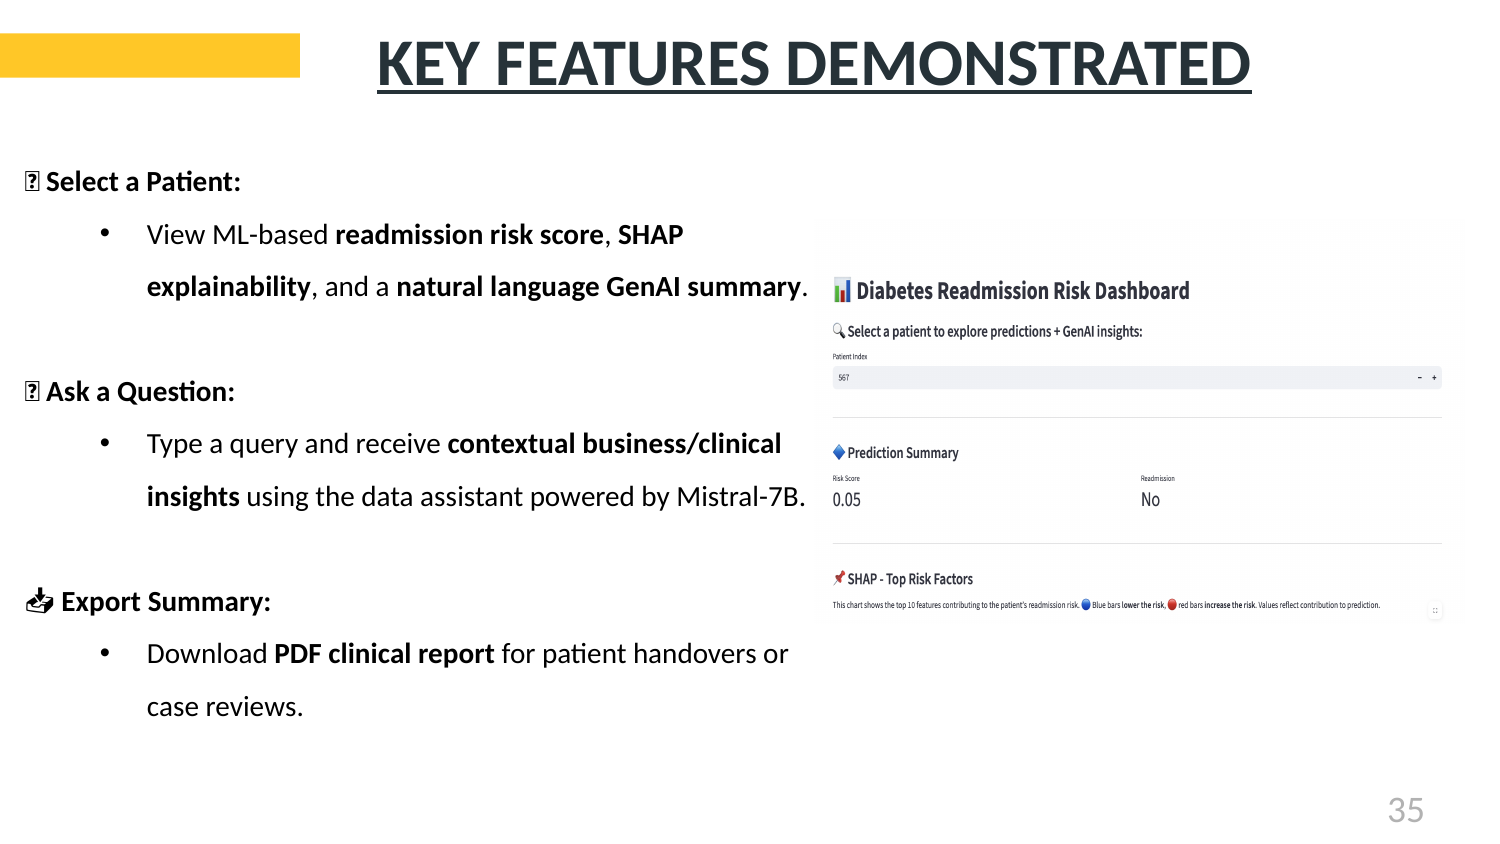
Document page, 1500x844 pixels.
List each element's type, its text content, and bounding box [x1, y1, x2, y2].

text_box [0, 33, 300, 78]
text_box 📌 Select a Patient: View ML-based readmission risk score, SHAP explainability, and a natural language GenAI summary. 🤖 Ask a Question: Type a query and receive contextual business/clinical insights using the data assistant powered by Mistral-7B. 📥 Export Summary: Download PDF clinical report for patient handovers or case reviews. [24, 142, 838, 775]
title KEY FEATURES DEMONSTRATED [375, 16, 1500, 160]
slide_number 35 [1080, 784, 1425, 827]
picture [814, 219, 1465, 625]
